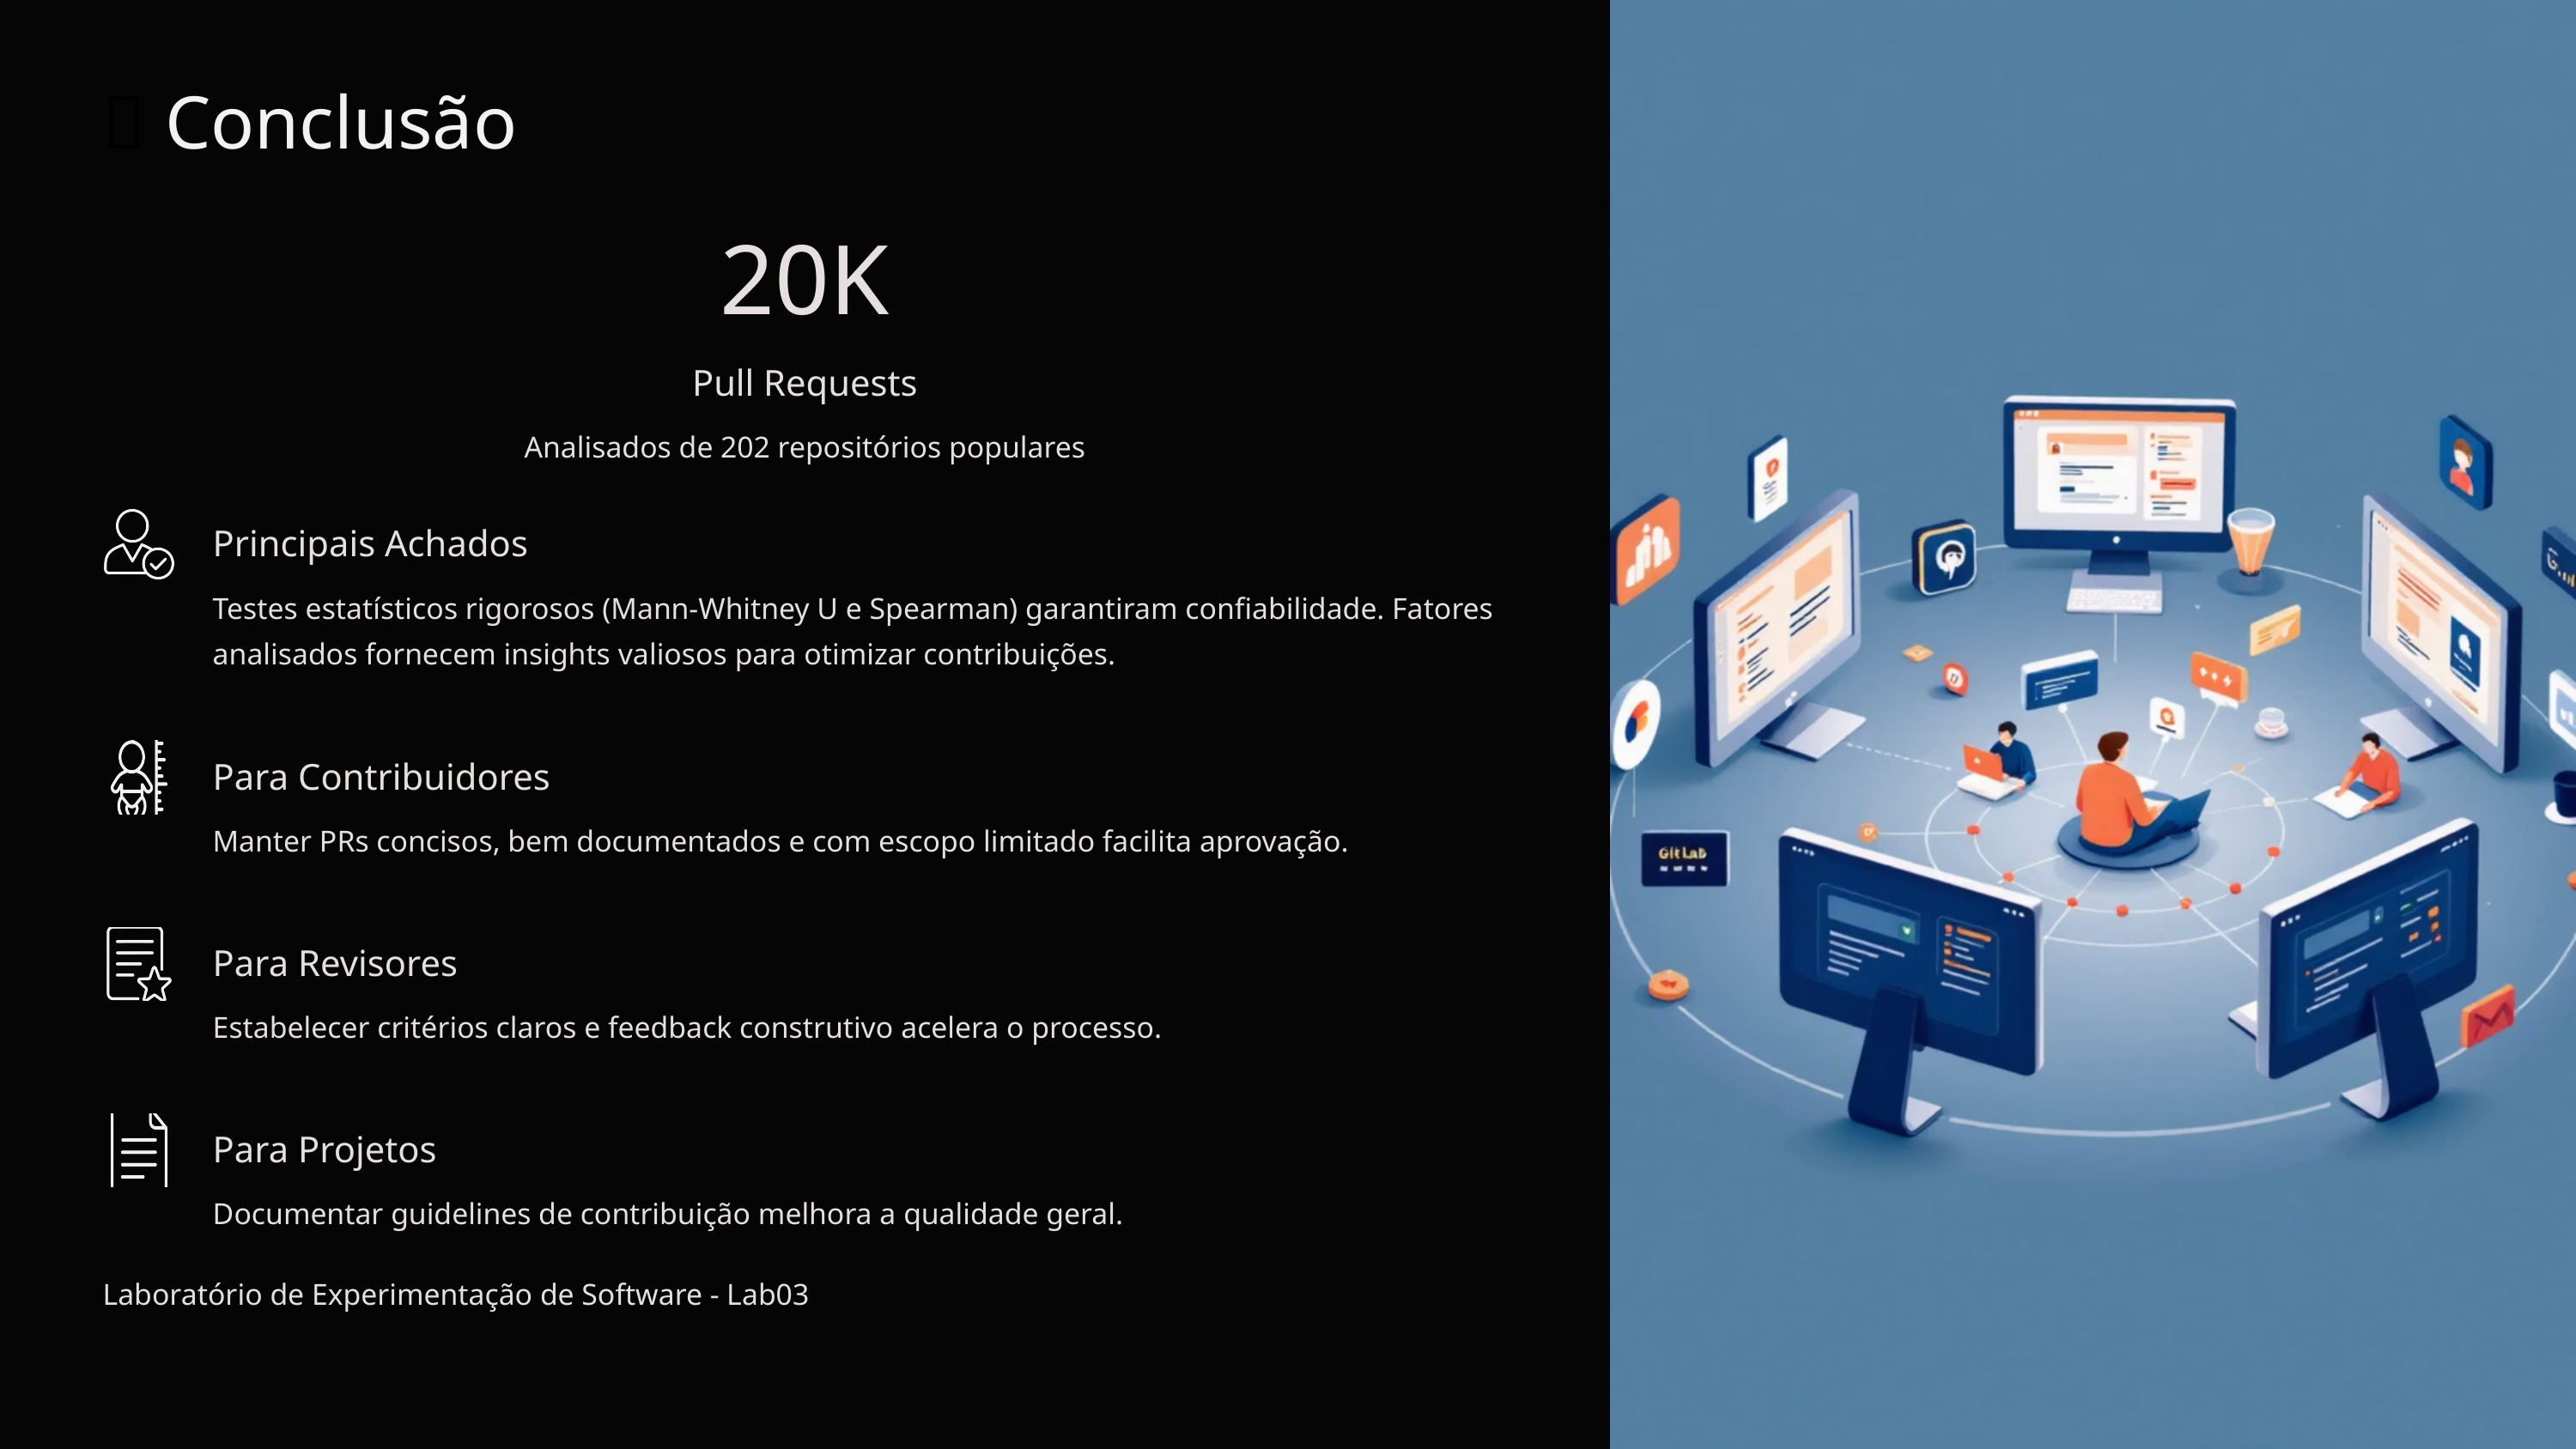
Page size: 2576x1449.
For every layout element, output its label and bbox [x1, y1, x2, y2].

text_box [1609, 0, 2576, 1449]
text_box [0, 0, 1607, 1449]
